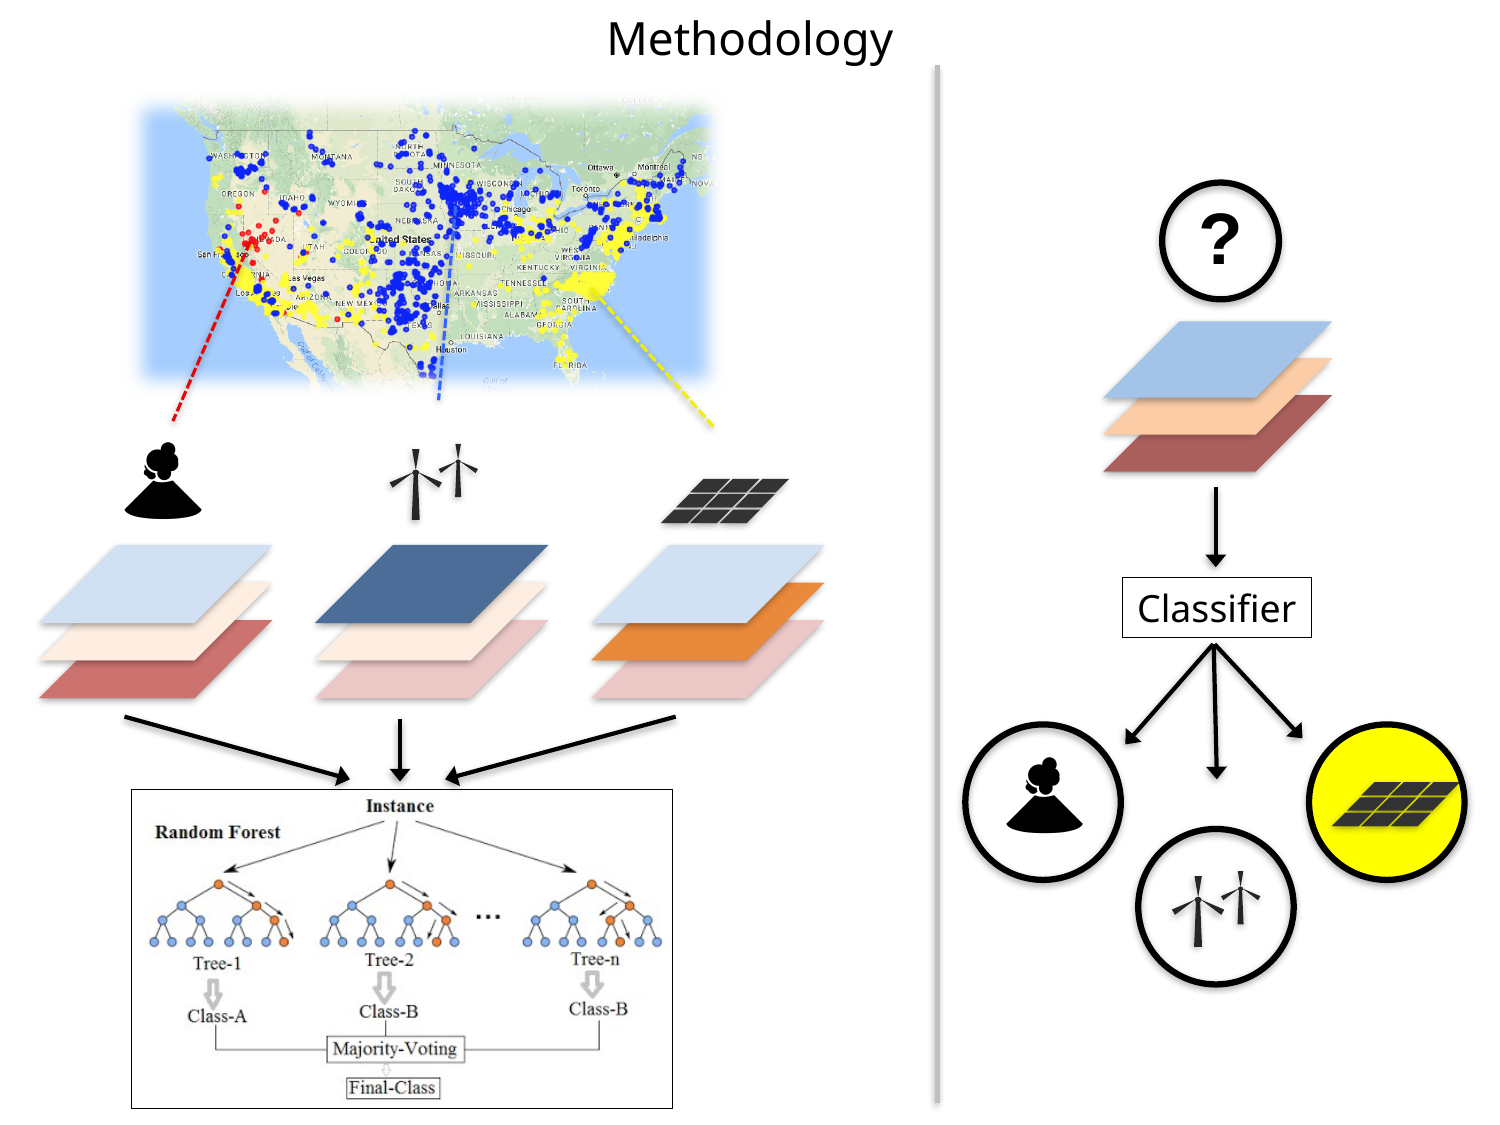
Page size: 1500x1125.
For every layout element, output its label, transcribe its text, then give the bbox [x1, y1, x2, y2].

text_box [590, 619, 826, 699]
text_box [38, 619, 274, 699]
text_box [1213, 643, 1218, 780]
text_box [172, 241, 251, 422]
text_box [124, 716, 351, 780]
text_box Classifier [1122, 577, 1312, 638]
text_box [660, 478, 790, 524]
text_box Methodology [0, 2, 1500, 72]
text_box [38, 581, 274, 662]
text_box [389, 443, 479, 521]
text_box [965, 724, 1122, 881]
text_box [314, 619, 550, 699]
picture [130, 789, 674, 1110]
text_box [38, 544, 274, 624]
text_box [1125, 643, 1211, 745]
text_box [590, 581, 826, 662]
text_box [438, 205, 456, 401]
picture [118, 442, 208, 521]
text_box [1102, 182, 1333, 472]
text_box [314, 544, 550, 624]
text_box [314, 581, 550, 662]
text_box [1137, 828, 1294, 985]
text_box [444, 716, 676, 780]
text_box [1218, 643, 1303, 739]
text_box [1308, 723, 1463, 881]
text_box [590, 544, 826, 624]
picture [124, 90, 725, 397]
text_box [590, 287, 715, 429]
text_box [1331, 781, 1461, 827]
